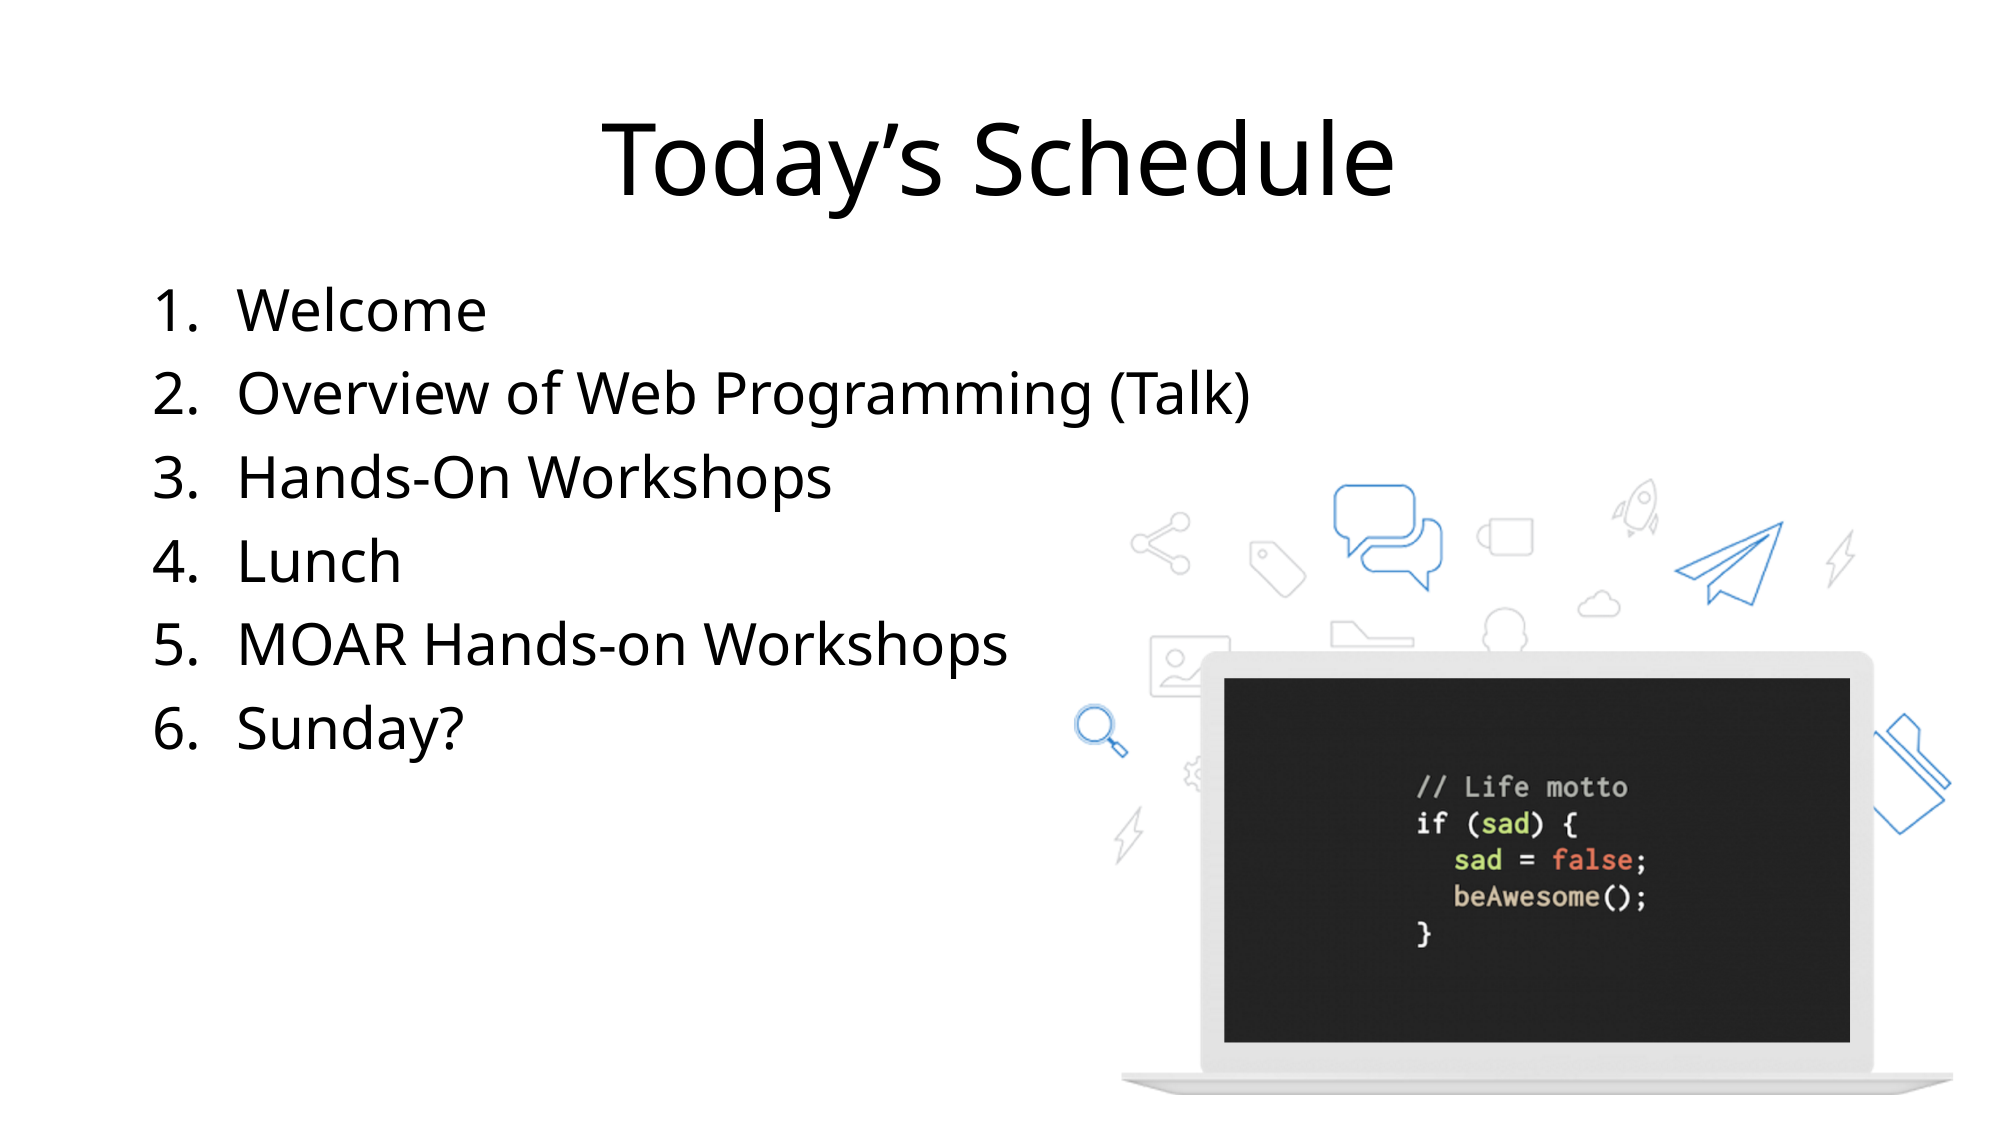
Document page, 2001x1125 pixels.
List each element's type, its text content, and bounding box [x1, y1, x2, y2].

list Welcome Overview of Web Programming (Talk) Hands-On Workshops Lunch MOAR Hands-on Workshops Sunday? [137, 182, 1863, 897]
picture [1049, 454, 2000, 1125]
title Today’s Schedule [137, 54, 1863, 182]
